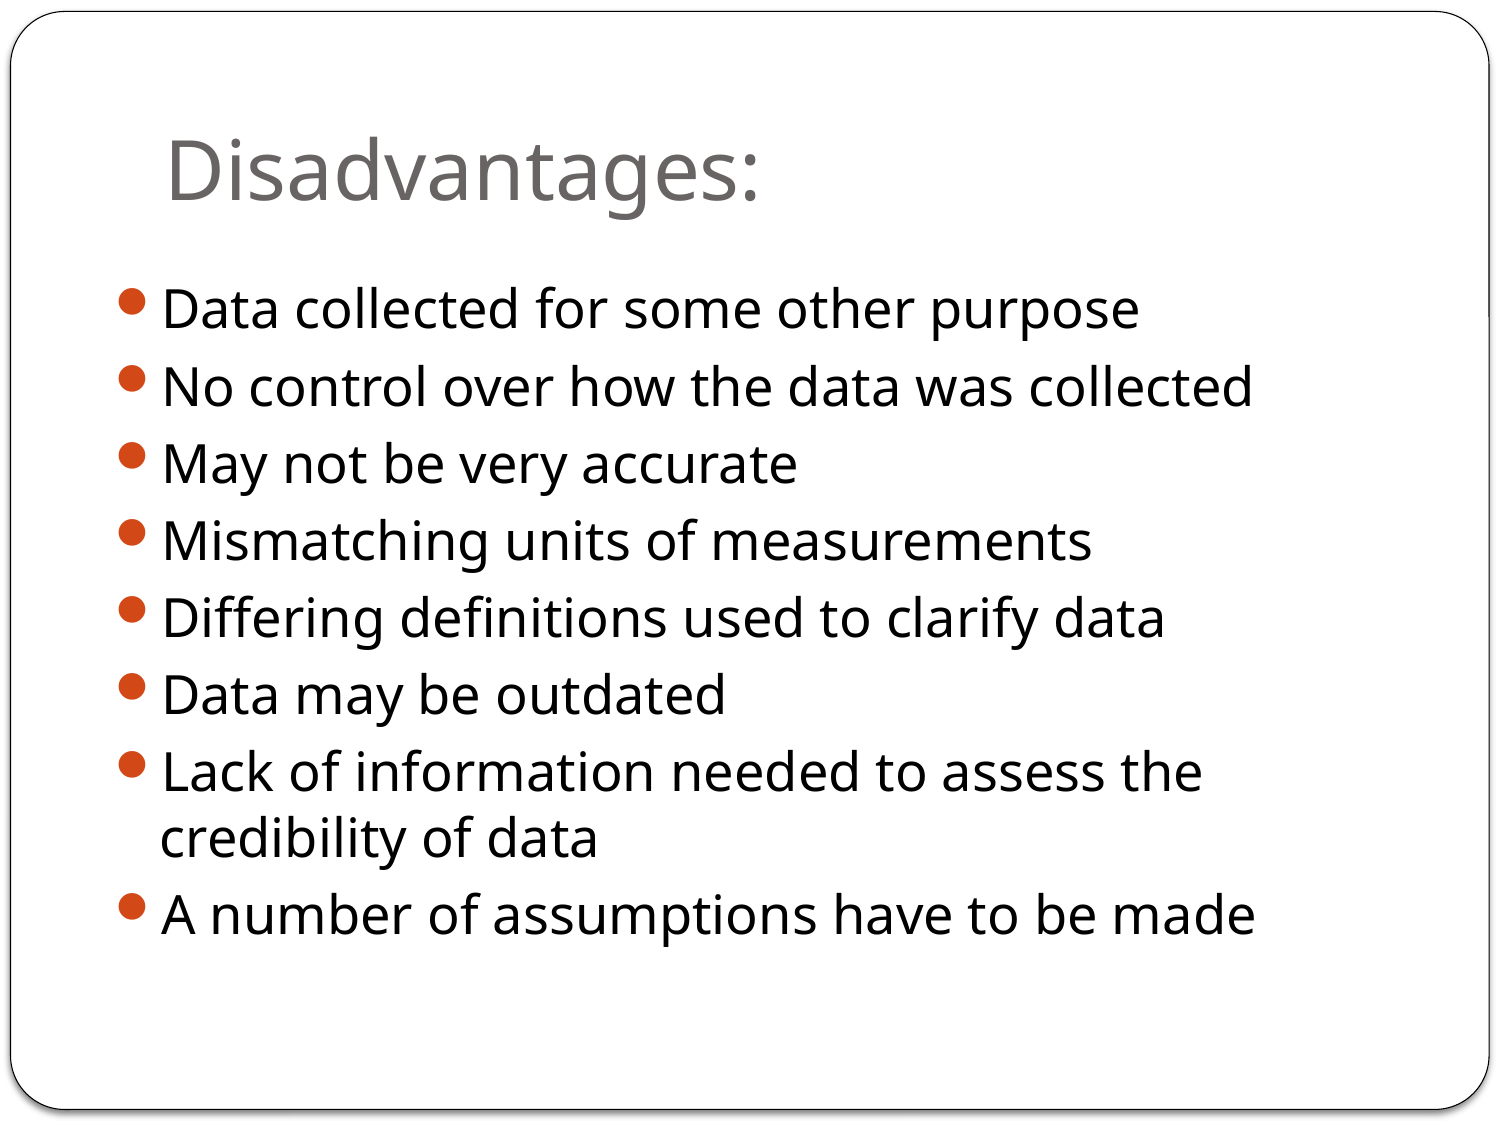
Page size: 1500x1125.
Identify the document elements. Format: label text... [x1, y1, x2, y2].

list Data collected for some other purpose No control over how the data was collected May not be very accurate Mismatching units of measurements Differing definitions used to clarify data Data may be outdated Lack of information needed to assess the credibility of data A number of assumptions have to be made [100, 267, 1365, 1047]
title Disadvantages: [150, 45, 1425, 233]
